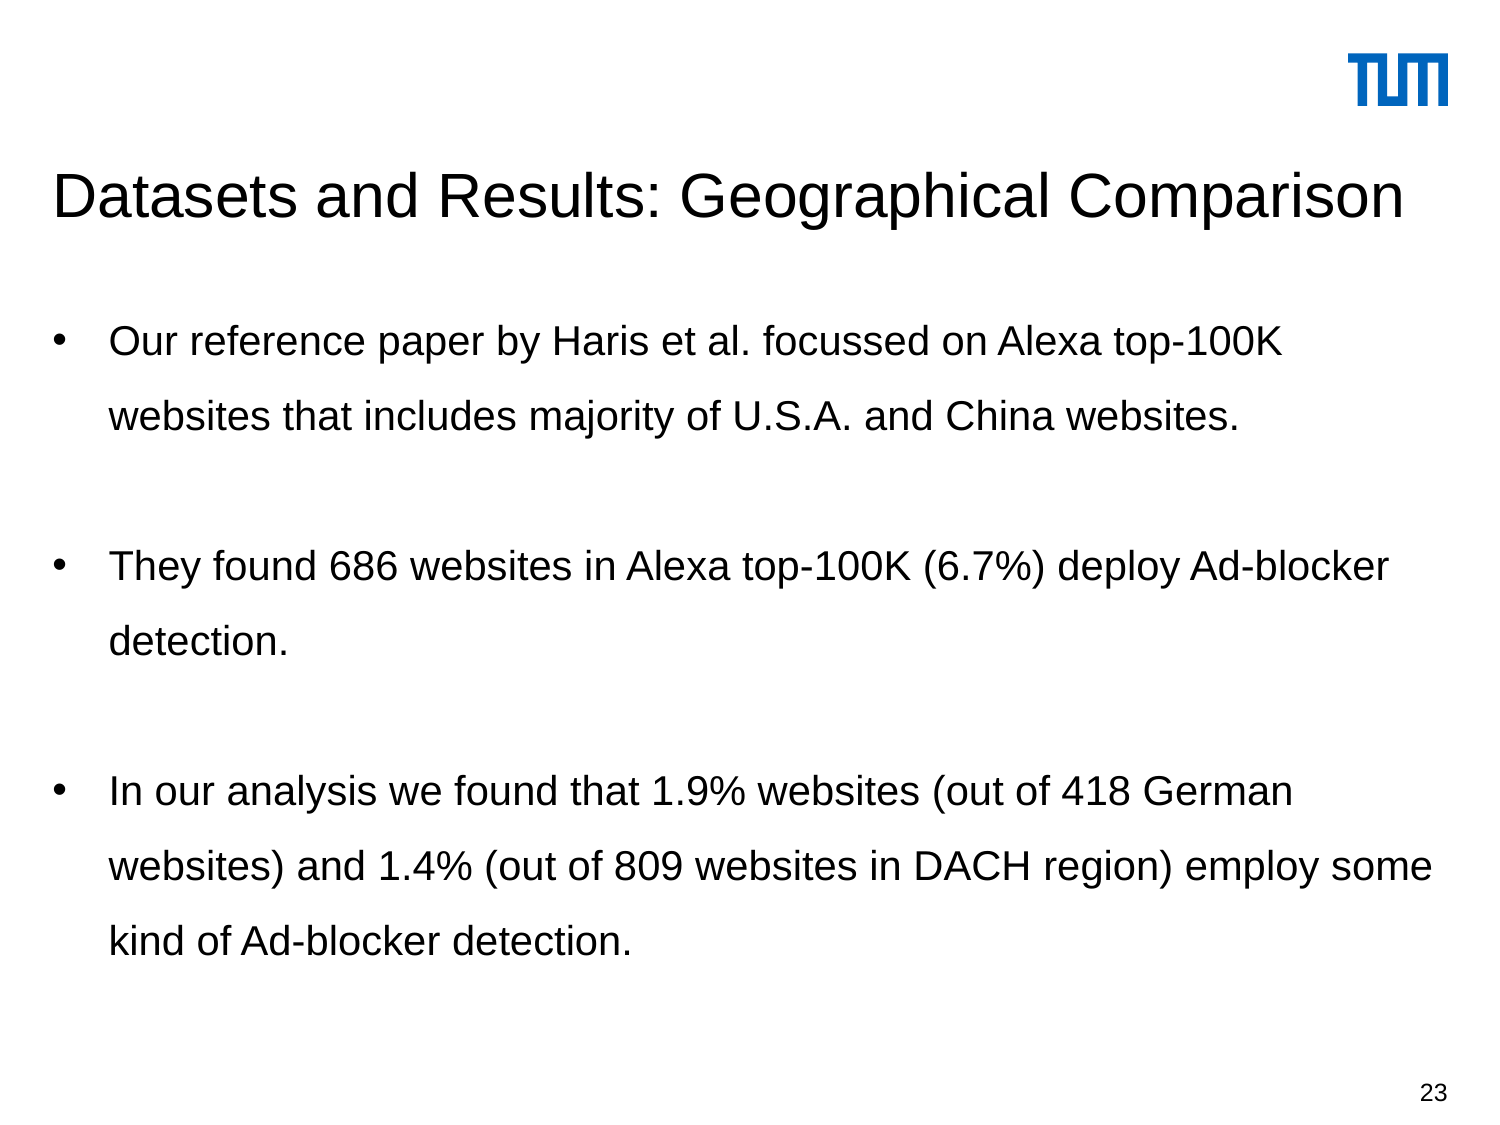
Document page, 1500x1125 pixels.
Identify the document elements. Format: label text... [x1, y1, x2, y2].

slide_number 23 [1111, 1061, 1448, 1122]
list Our reference paper by Haris et al. focussed on Alexa top-100K websites that includes majority of U.S.A. and China websites. They found 686 websites in Alexa top-100K (6.7%) deploy Ad-blocker detection. In our analysis we found that 1.9% websites (out of 418 German websites) and 1.4% (out of 809 websites in DACH region) employ some kind of Ad-blocker detection. [52, 288, 1449, 1018]
title Datasets and Results: Geographical Comparison [52, 162, 1449, 231]
